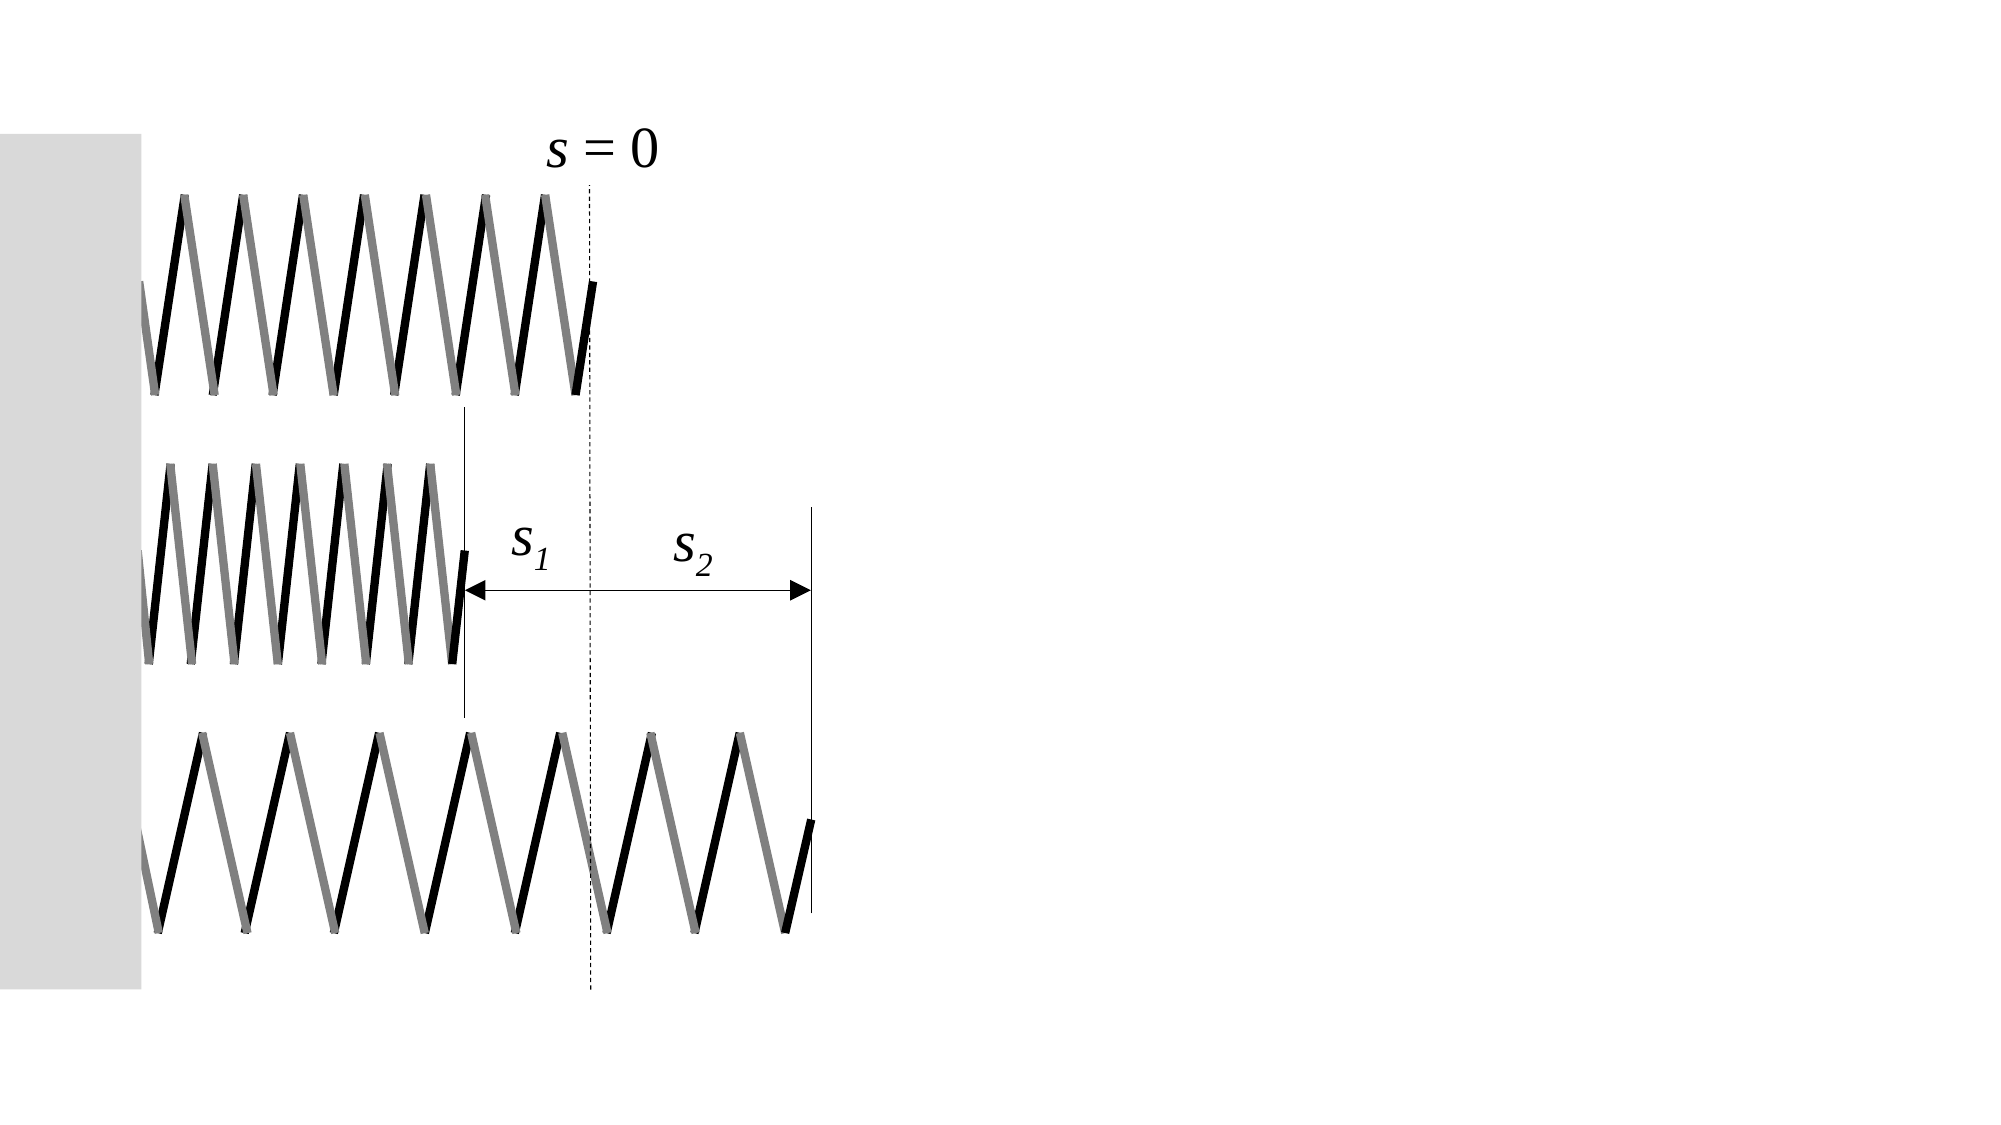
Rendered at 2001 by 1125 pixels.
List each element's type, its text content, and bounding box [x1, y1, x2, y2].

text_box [137, 463, 464, 665]
text_box s2 [658, 495, 733, 569]
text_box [134, 732, 589, 934]
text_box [591, 732, 812, 934]
text_box s1 [496, 490, 572, 563]
text_box s = 0 [531, 102, 711, 175]
text_box [0, 133, 142, 991]
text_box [139, 194, 589, 396]
